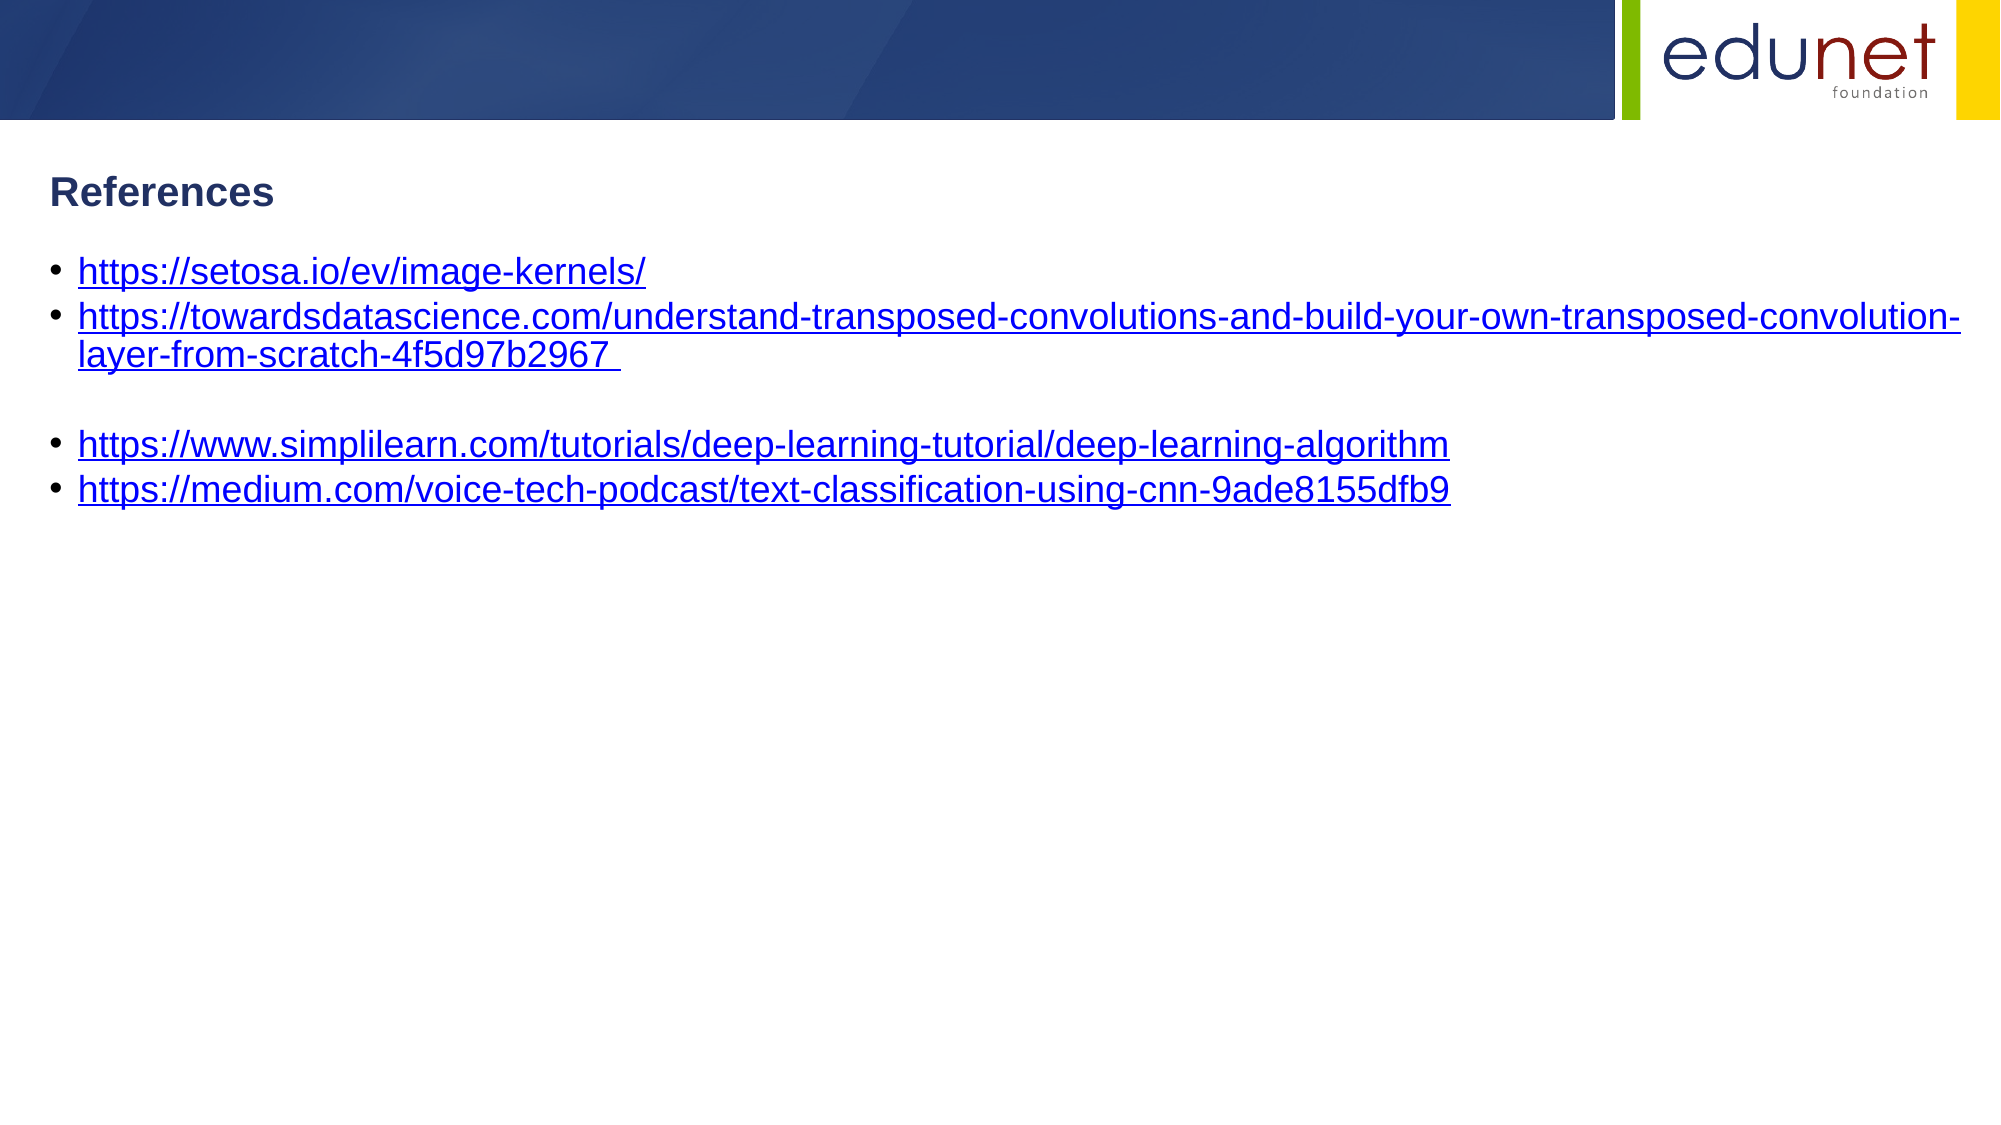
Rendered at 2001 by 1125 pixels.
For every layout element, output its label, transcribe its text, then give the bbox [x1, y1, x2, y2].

picture [1652, 12, 1948, 108]
text_box https://setosa.io/ev/image-kernels/ https://towardsdatascience.com/understand-transposed-convolutions-and-build-your-own-transposed-convolution-layer-from-scratch-4f5d97b2967 https://www.simplilearn.com/tutorials/deep-learning-tutorial/deep-learning-algorithm https://medium.com/voice-tech-podcast/text-classification-using-cnn-9ade8155dfb9 [34, 239, 1979, 480]
text_box References [34, 157, 1004, 223]
